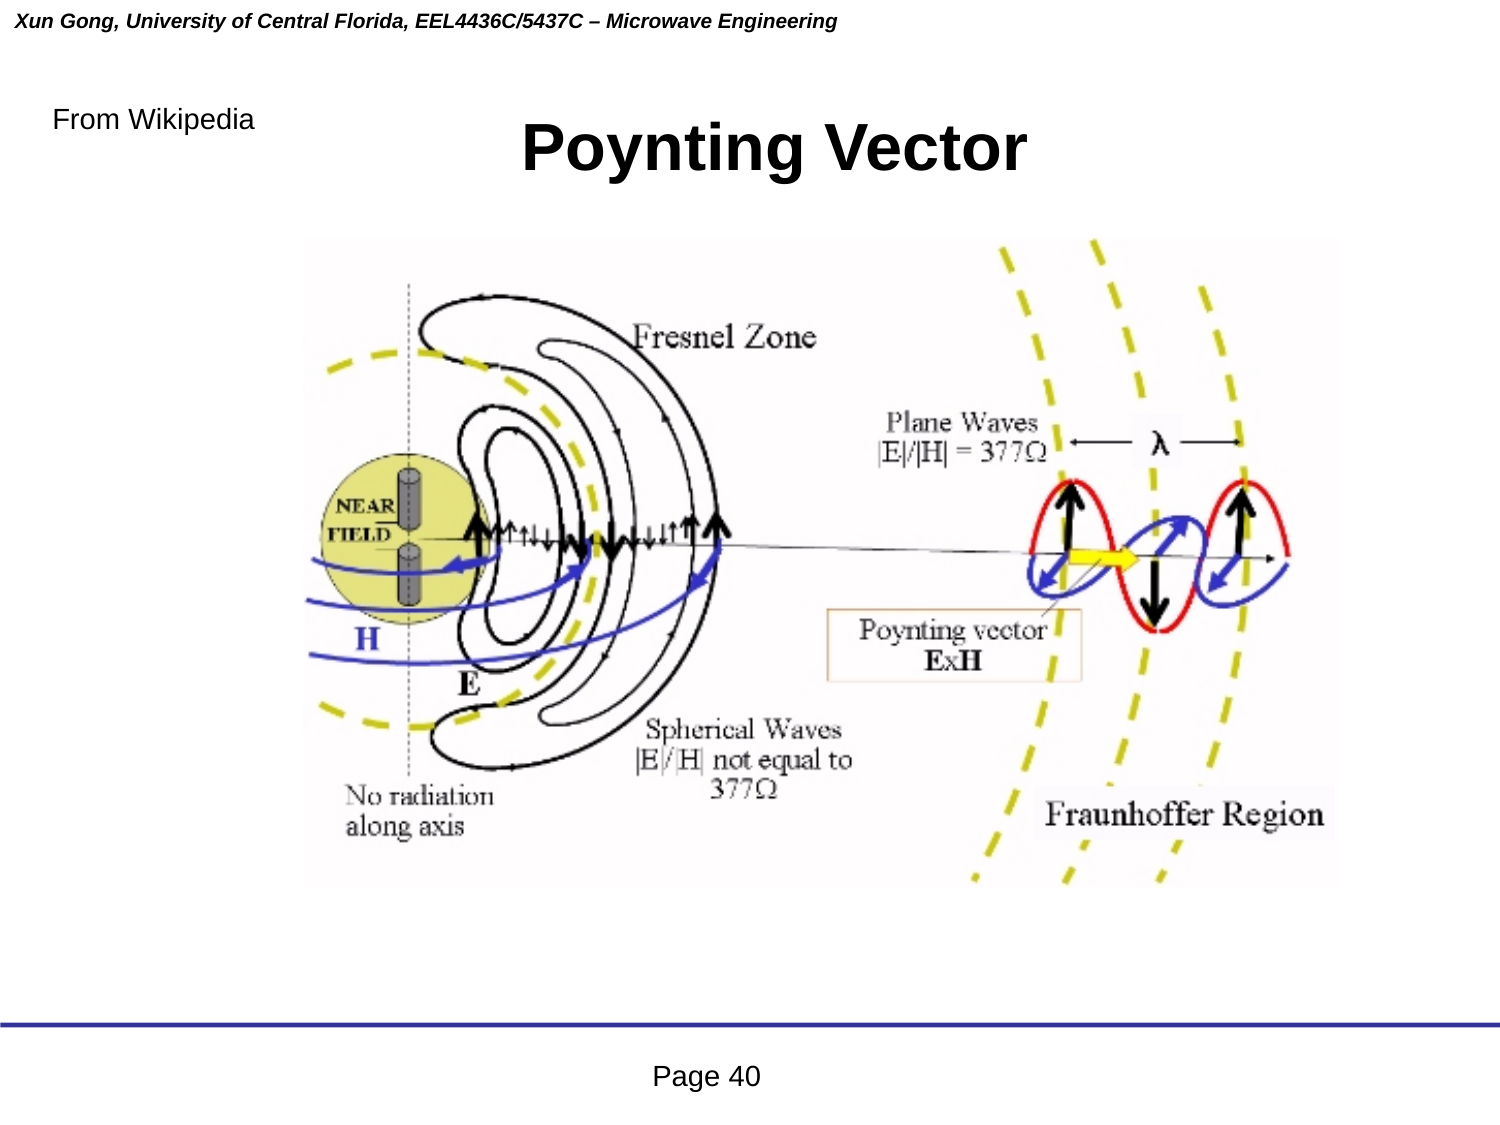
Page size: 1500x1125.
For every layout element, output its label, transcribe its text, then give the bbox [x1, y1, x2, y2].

picture [302, 237, 1335, 888]
text_box Poynting Vector [100, 87, 1450, 200]
text_box From Wikipedia [37, 93, 313, 143]
